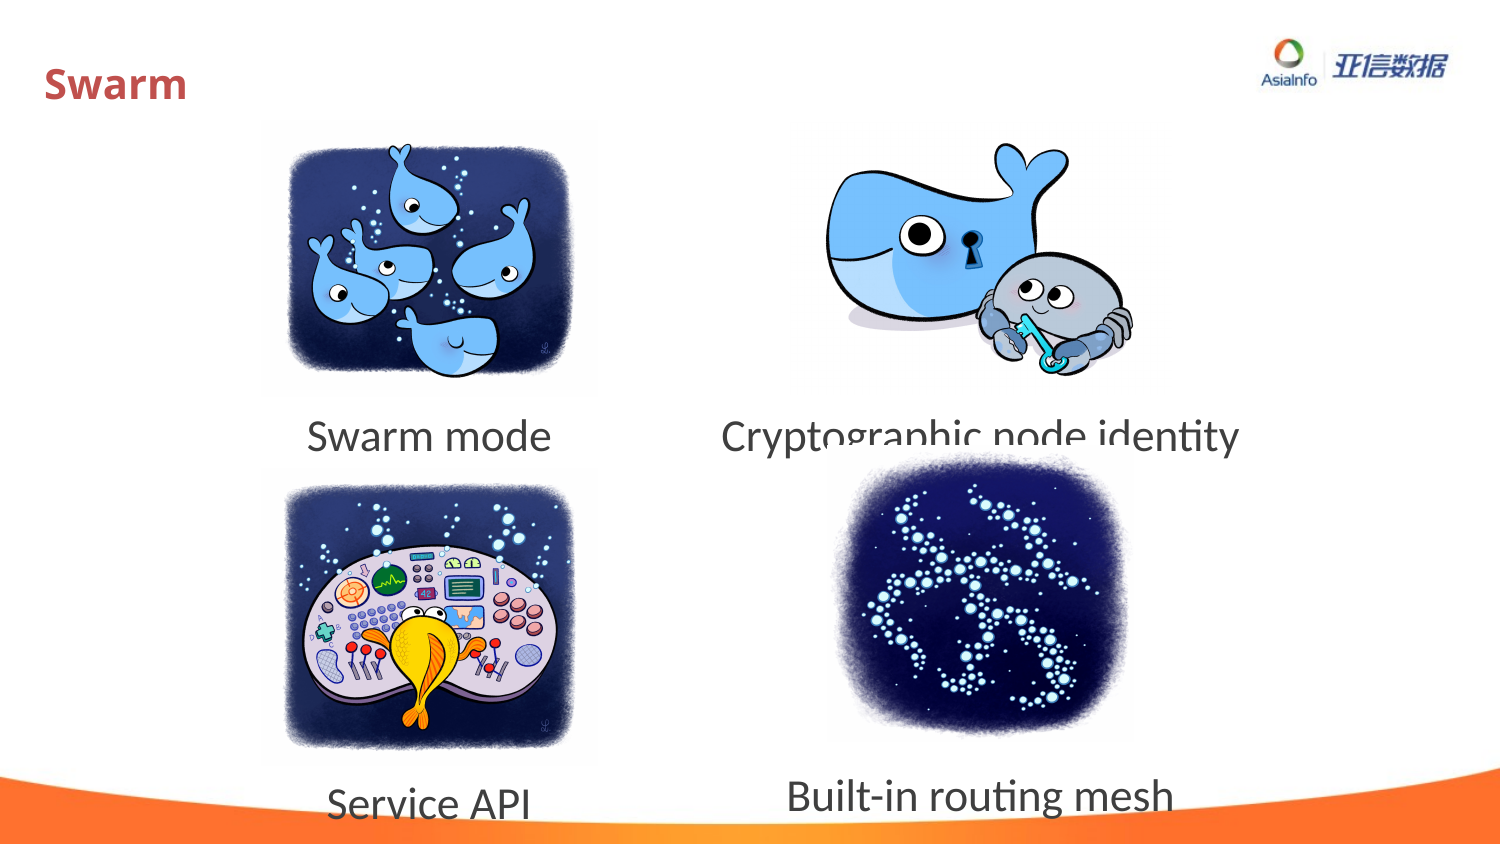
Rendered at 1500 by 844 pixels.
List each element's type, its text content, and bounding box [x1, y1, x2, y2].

text_box Cryptographic node identity [713, 381, 1248, 469]
text_box Swarm mode [299, 405, 560, 466]
picture [0, 0, 1500, 844]
text_box Built-in routing mesh [778, 741, 1183, 828]
title Swarm [29, 26, 1477, 116]
text_box Service API [319, 774, 540, 837]
